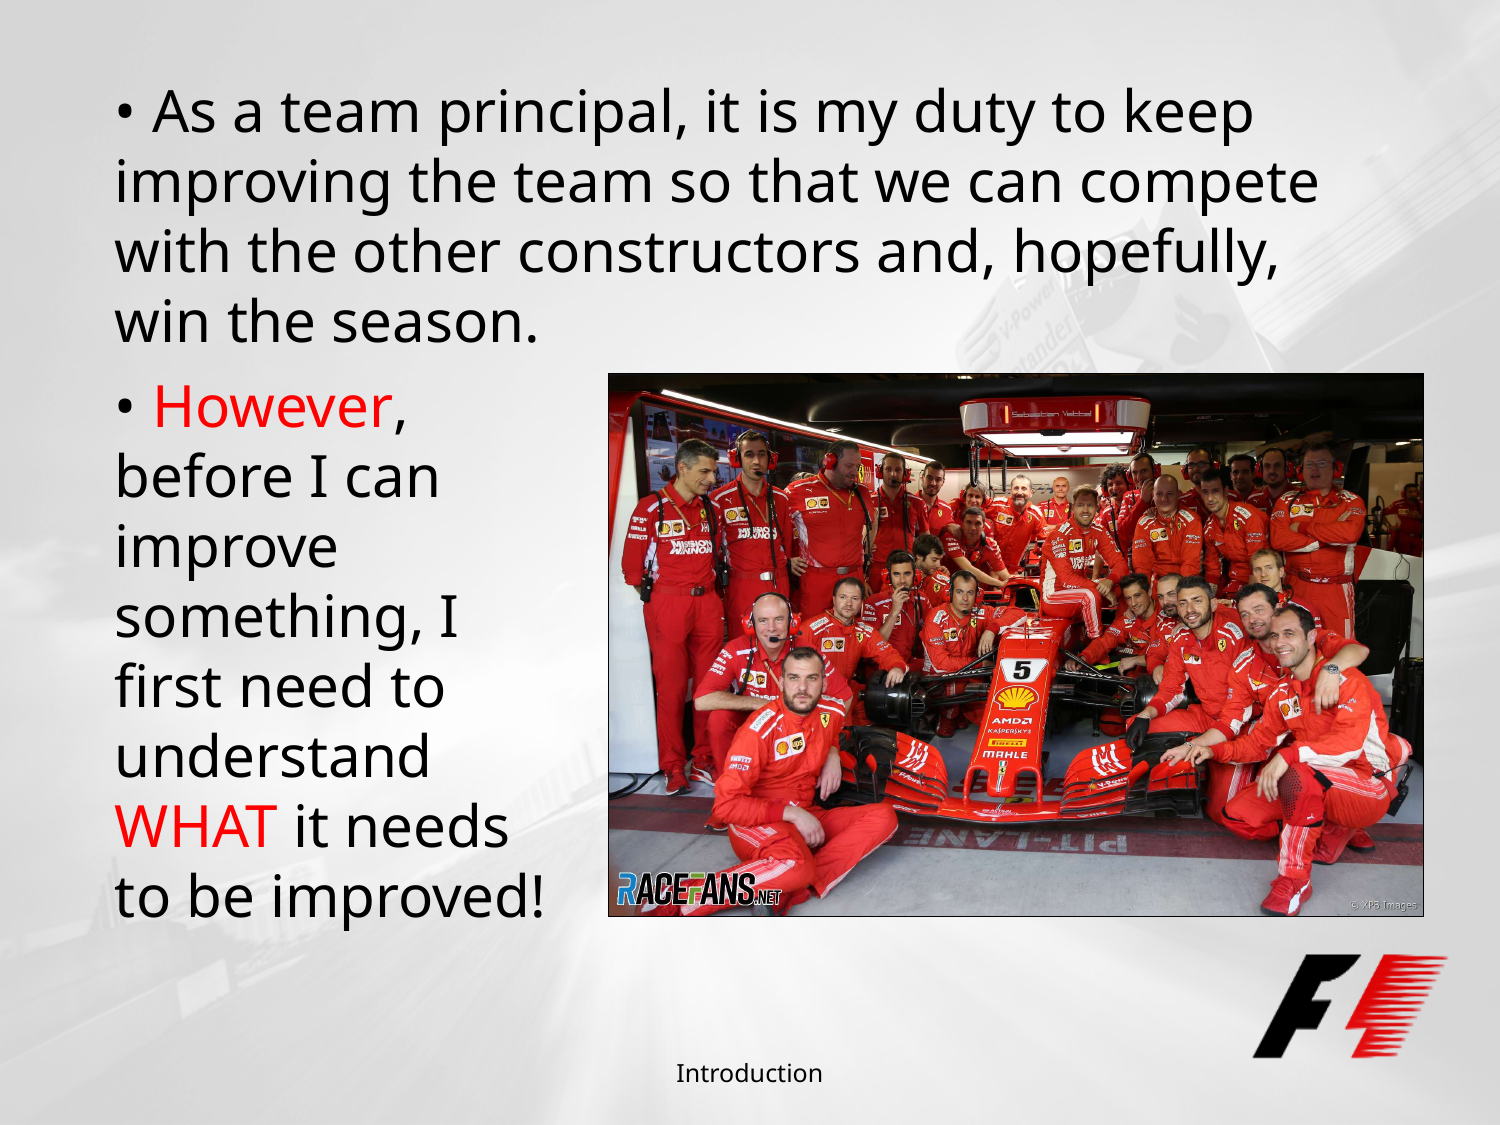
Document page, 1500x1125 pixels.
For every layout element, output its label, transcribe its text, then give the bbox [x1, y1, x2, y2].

text_box • As a team principal, it is my duty to keep improving the team so that we can compete with the other constructors and, hopefully, win the season. [100, 66, 1365, 361]
footer Introduction [496, 1042, 1004, 1103]
text_box • However, before I can improve something, I first need to understand WHAT it needs to be improved! [100, 361, 573, 937]
picture [0, 0, 1500, 1125]
